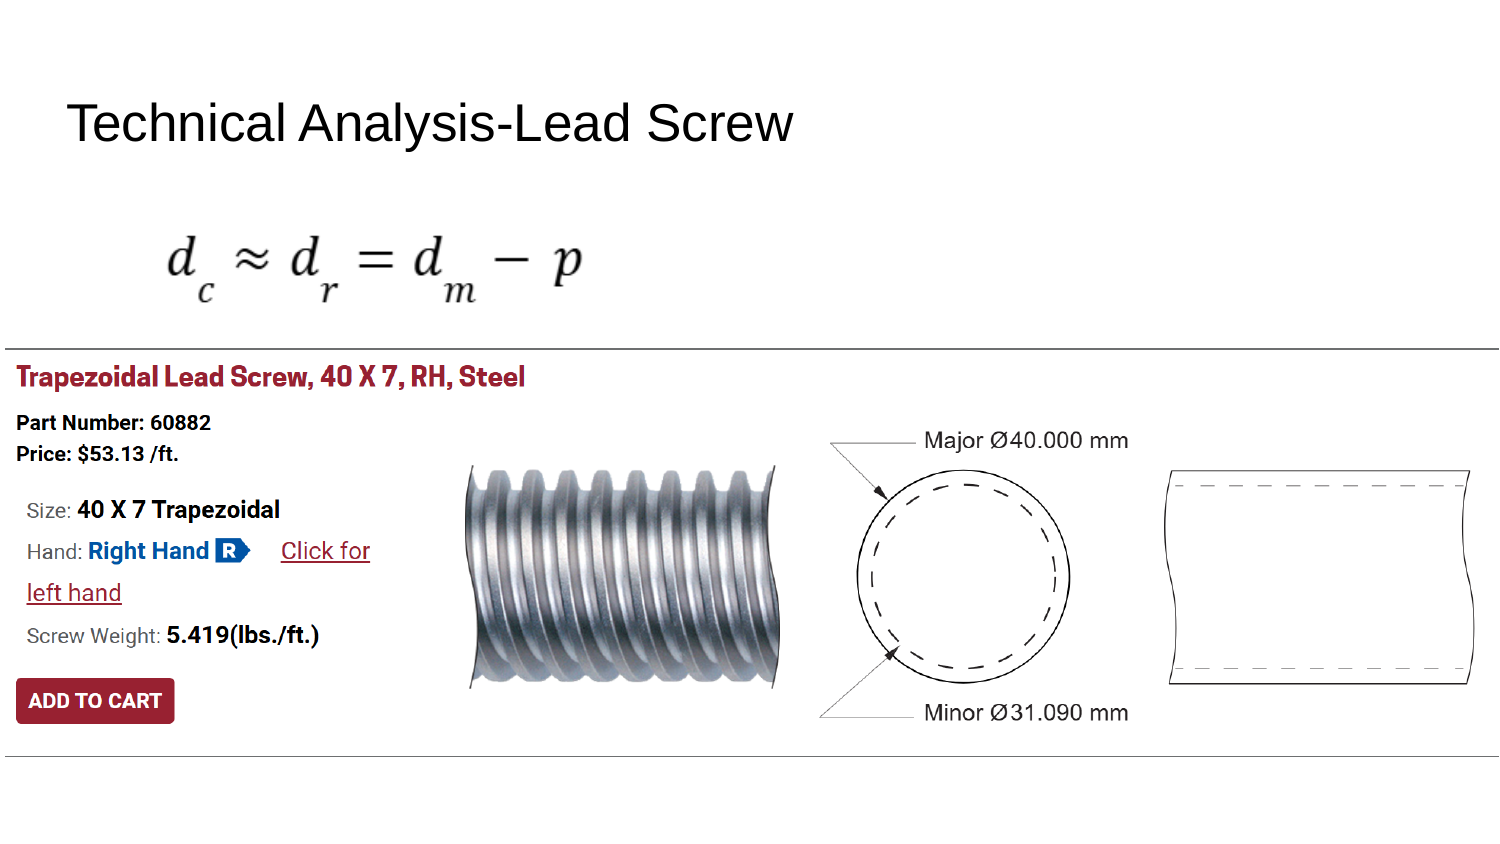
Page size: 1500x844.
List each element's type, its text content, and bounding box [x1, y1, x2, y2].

picture [0, 347, 1499, 760]
picture [122, 184, 613, 331]
title Technical Analysis-Lead Screw [51, 72, 1449, 167]
